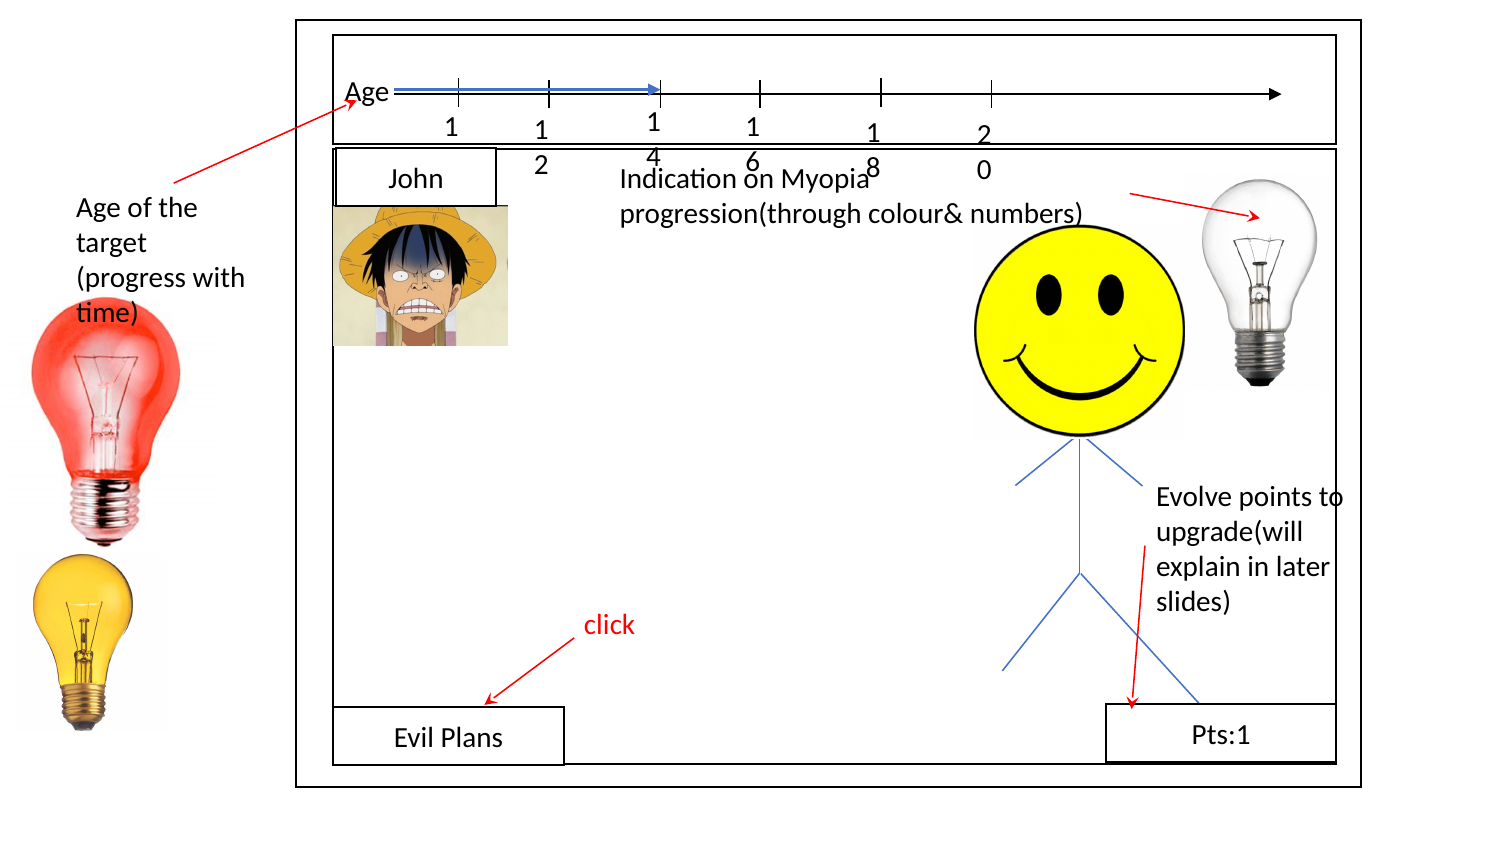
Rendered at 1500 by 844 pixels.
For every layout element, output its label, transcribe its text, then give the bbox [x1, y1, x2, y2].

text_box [484, 637, 575, 706]
text_box 12 [522, 104, 575, 150]
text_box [1084, 448, 1143, 487]
text_box 14 [634, 103, 687, 142]
text_box Pts:1 [1106, 704, 1337, 763]
text_box Indication on Myopia progression(through colour& numbers) [608, 153, 1130, 234]
picture [333, 205, 508, 346]
text_box [296, 19, 1362, 471]
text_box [1002, 573, 1079, 672]
text_box 10 [432, 103, 485, 147]
text_box Age [333, 35, 1337, 144]
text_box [1129, 193, 1261, 219]
text_box [296, 192, 1362, 788]
text_box Evil Plans [333, 706, 564, 765]
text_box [1131, 545, 1146, 710]
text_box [1150, 573, 1209, 714]
picture [1, 292, 217, 551]
text_box John [335, 147, 497, 204]
picture [974, 174, 1334, 439]
text_box click [572, 599, 868, 645]
text_box [333, 149, 1337, 764]
text_box Age of the target (progress with time) [64, 183, 283, 297]
text_box Evolve points to upgrade(will explain in later slides) [1144, 471, 1376, 620]
text_box 18 [854, 107, 907, 153]
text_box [173, 100, 357, 184]
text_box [1015, 448, 1080, 486]
text_box 16 [734, 103, 786, 148]
text_box 20 [965, 110, 1018, 153]
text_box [1080, 573, 1128, 714]
picture [15, 554, 168, 732]
